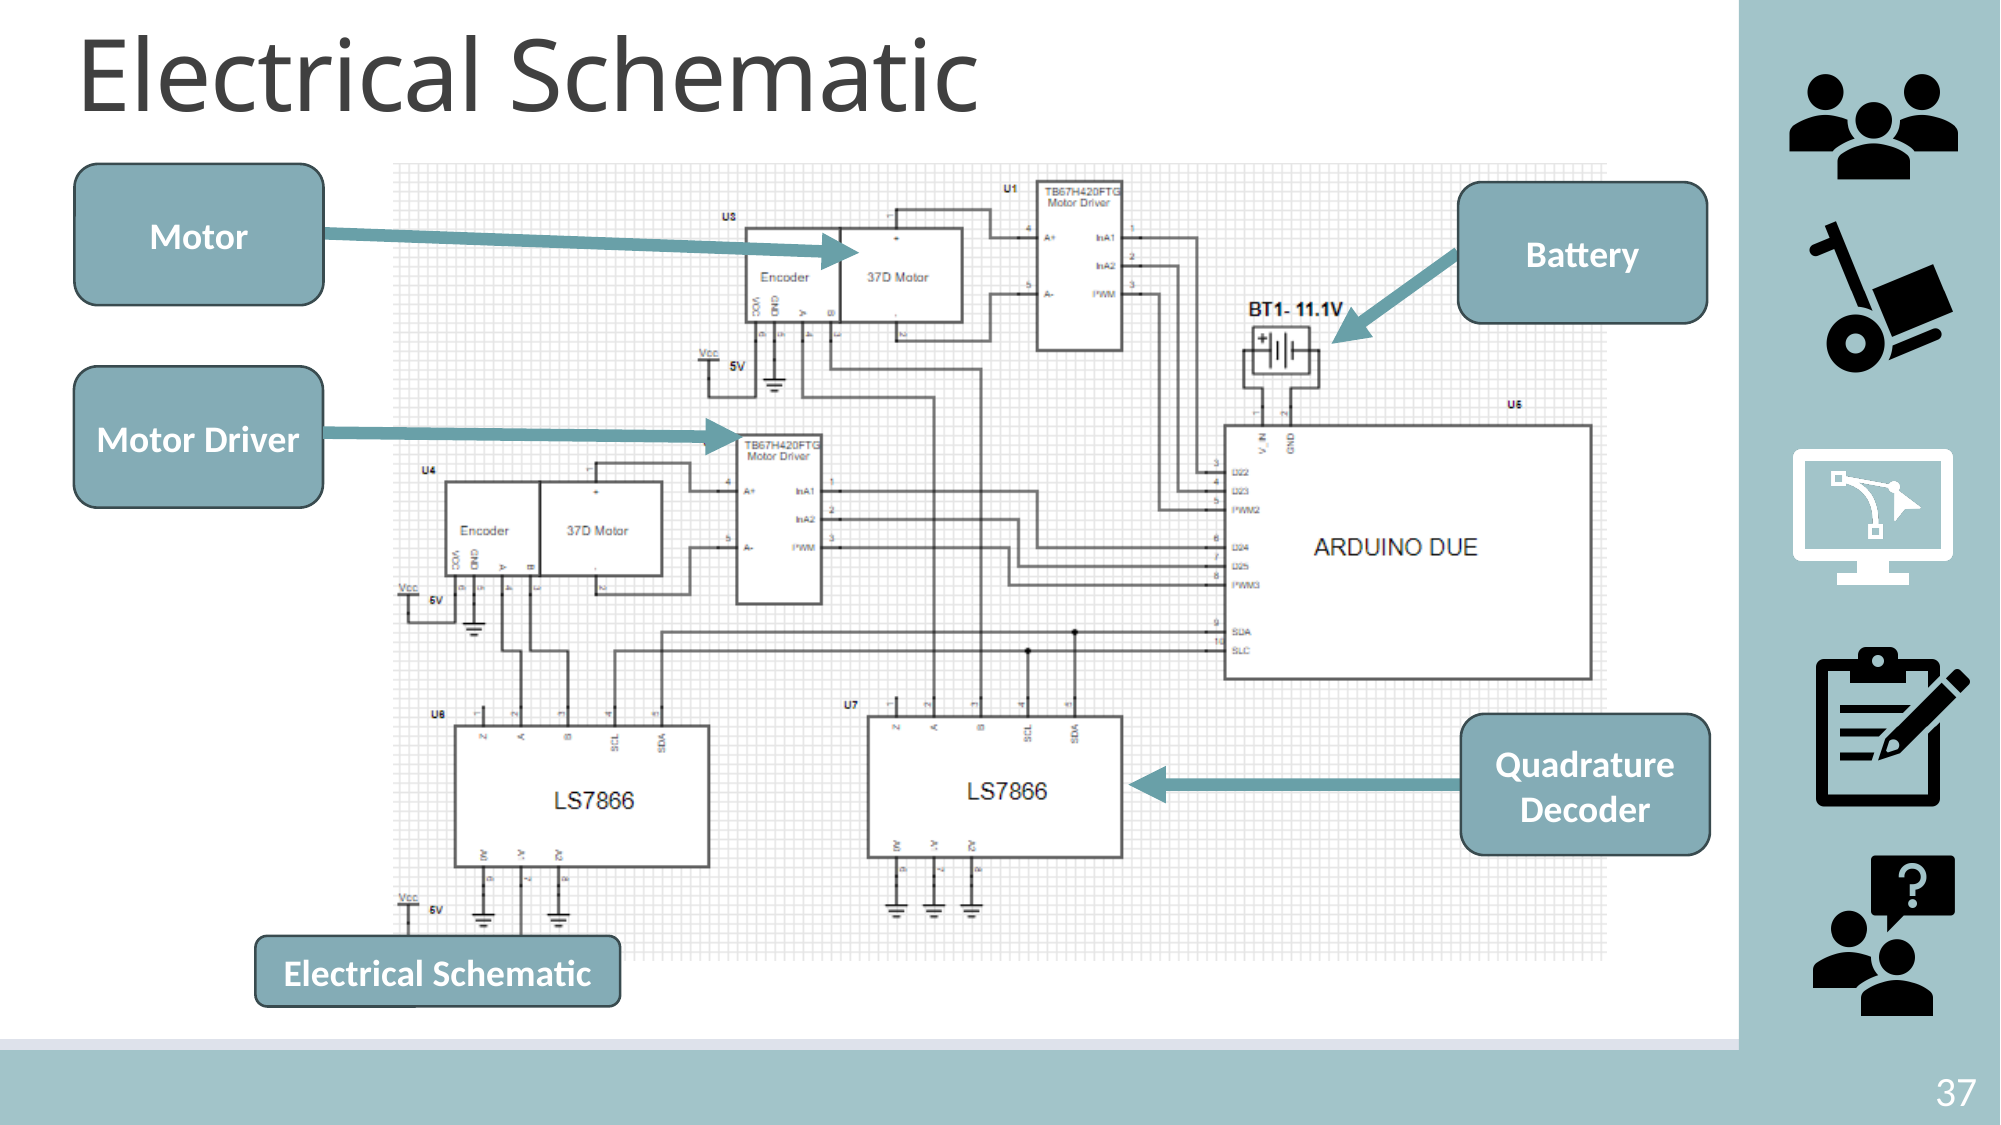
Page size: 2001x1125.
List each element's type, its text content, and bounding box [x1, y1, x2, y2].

text_box [1738, 0, 2000, 1125]
text_box Quadrature Decoder [1614, 712, 1712, 857]
picture [1777, 418, 1970, 611]
picture [1788, 630, 1981, 823]
text_box Motor Driver [72, 365, 325, 509]
text_box 37 [1777, 1059, 1993, 1120]
picture [1787, 838, 1981, 1032]
text_box Motor [73, 162, 325, 307]
picture [393, 163, 1607, 962]
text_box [122, 225, 860, 254]
text_box [1690, 230, 1738, 325]
text_box Electrical Schematic [254, 934, 622, 1008]
picture [1776, 30, 1970, 387]
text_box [322, 432, 744, 438]
text_box Battery [1614, 180, 1709, 325]
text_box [1330, 252, 1459, 345]
title Electrical Schematic [60, 0, 1711, 140]
text_box [158, 262, 390, 325]
